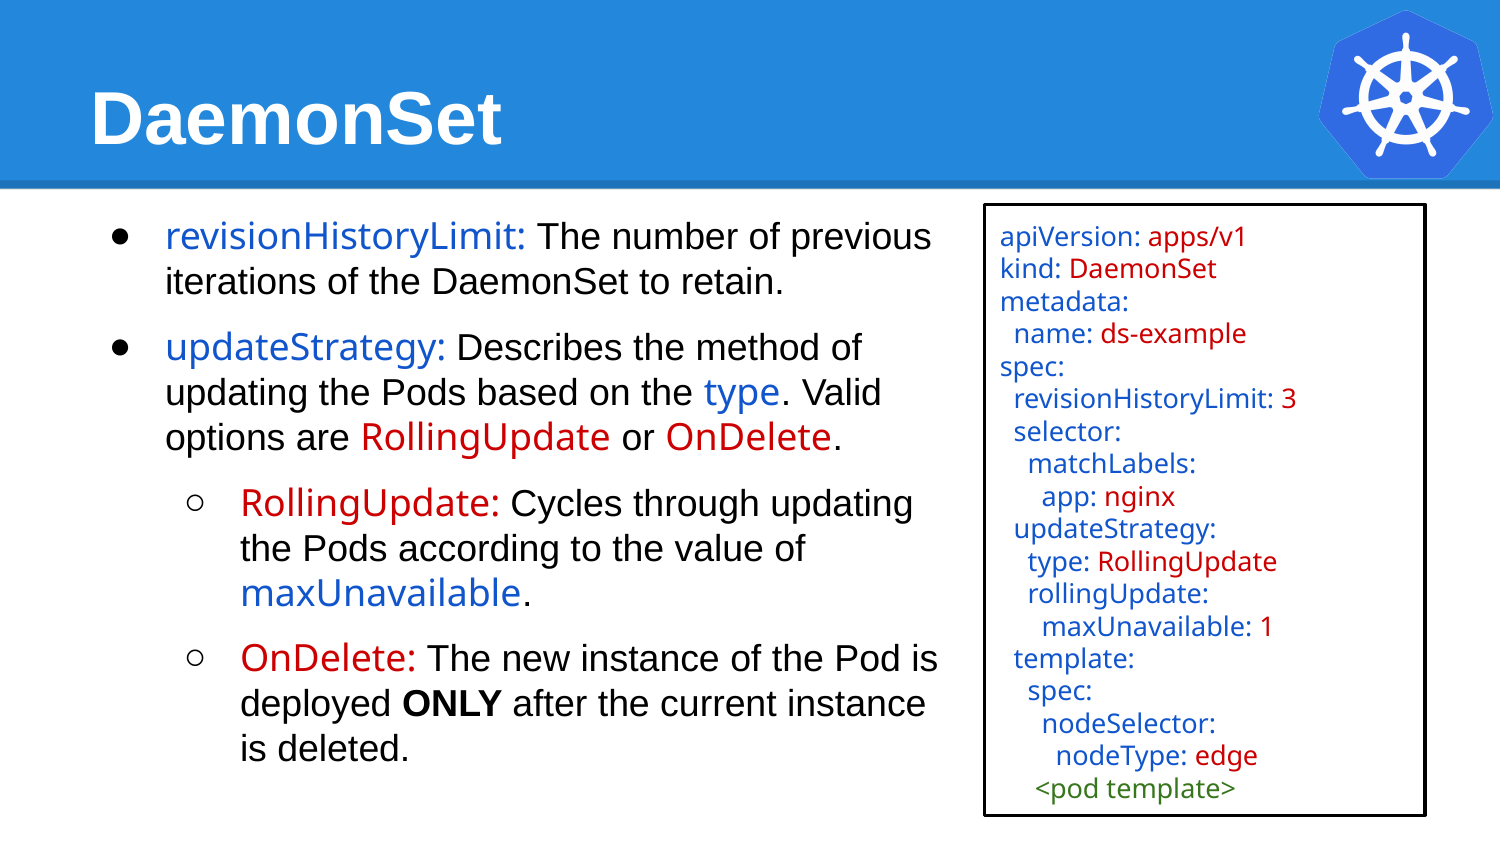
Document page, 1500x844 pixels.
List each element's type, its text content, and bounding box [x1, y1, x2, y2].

list revisionHistoryLimit: The number of previous iterations of the DaemonSet to retain. updateStrategy: Describes the method of updating the Pods based on the type. Valid options are RollingUpdate or OnDelete. RollingUpdate: Cycles through updating the Pods according to the value of maxUnavailable. OnDelete: The new instance of the Pod is deployed ONLY after the current instance is deleted. [75, 196, 967, 808]
list apiVersion: apps/v1 kind: DaemonSet metadata: name: ds-example spec: revisionHistoryLimit: 3 selector: matchLabels: app: nginx updateStrategy: type: RollingUpdate rollingUpdate: maxUnavailable: 1 template: spec: nodeSelector: nodeType: edge <pod template> [984, 204, 1425, 816]
title DaemonSet [75, 33, 1425, 175]
picture [1318, 7, 1494, 182]
